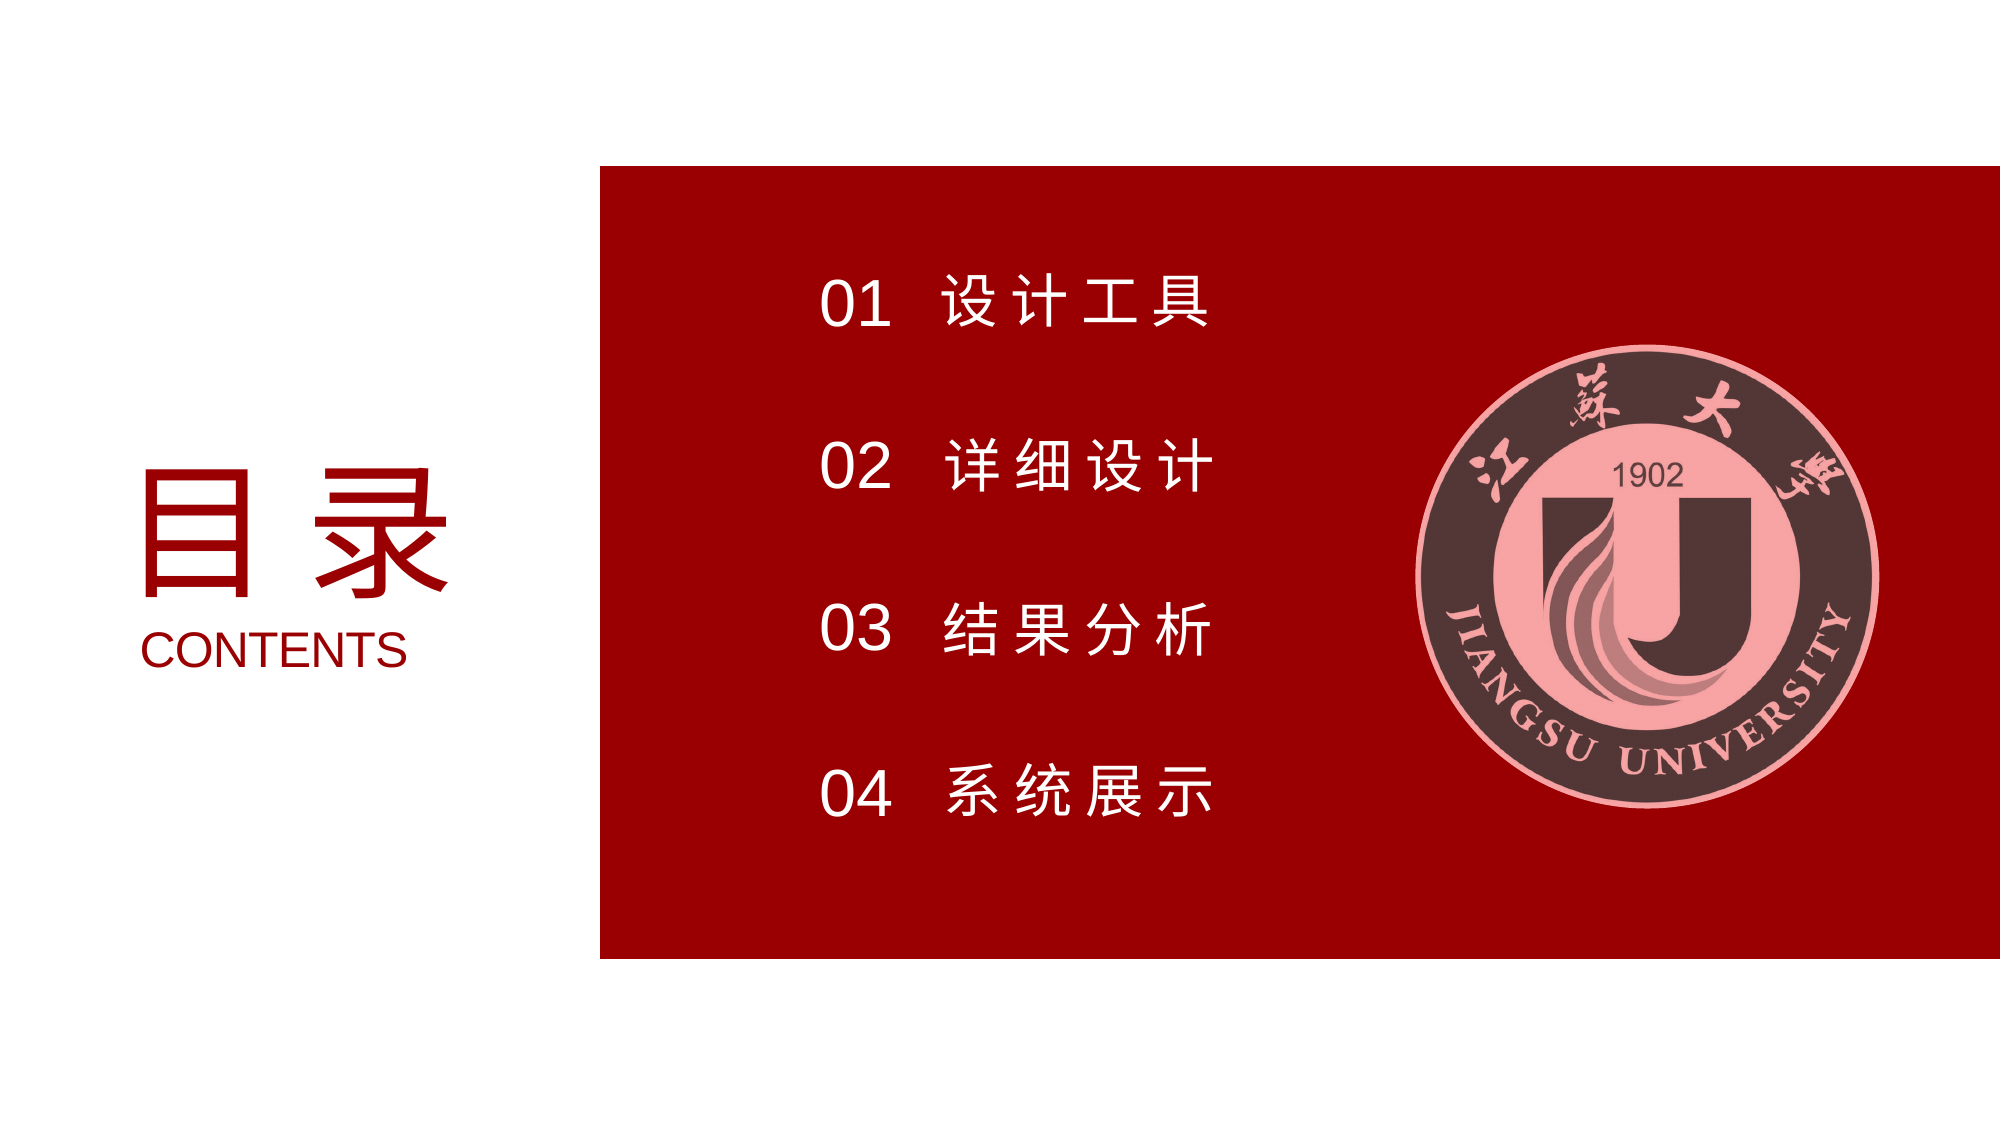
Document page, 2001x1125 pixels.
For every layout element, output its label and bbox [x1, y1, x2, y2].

text_box [804, 742, 1449, 839]
text_box [599, 165, 2000, 960]
text_box [804, 576, 1415, 673]
text_box [804, 414, 1415, 511]
text_box [107, 429, 636, 686]
text_box [804, 251, 1444, 348]
picture [1415, 344, 1880, 809]
